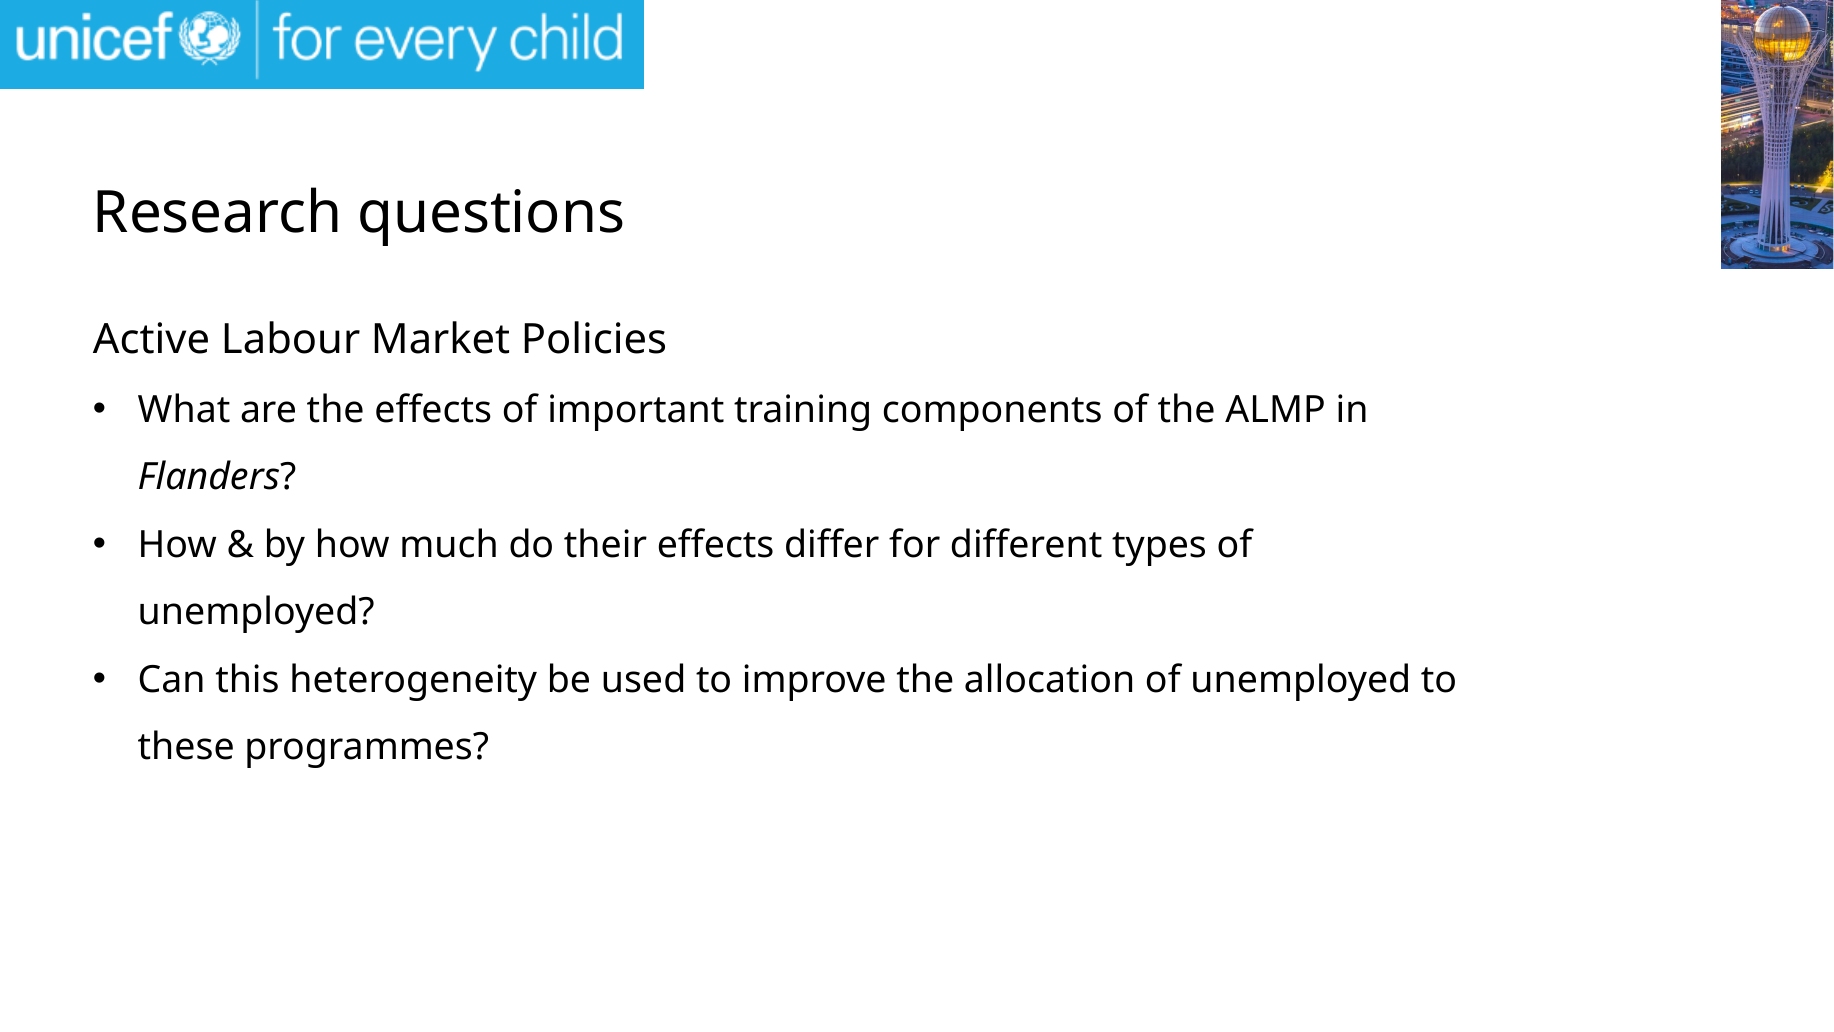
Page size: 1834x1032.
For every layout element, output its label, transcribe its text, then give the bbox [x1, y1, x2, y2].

picture [1721, 0, 1834, 269]
list Active Labour Market Policies What are the effects of important training components of the ALMP in Flanders? How & by how much do their effects differ for different types of unemployed? Can this heterogeneity be used to improve the allocation of unemployed to these programmes? [78, 279, 1496, 983]
title Research questions [78, 161, 1555, 256]
picture [0, 0, 644, 89]
